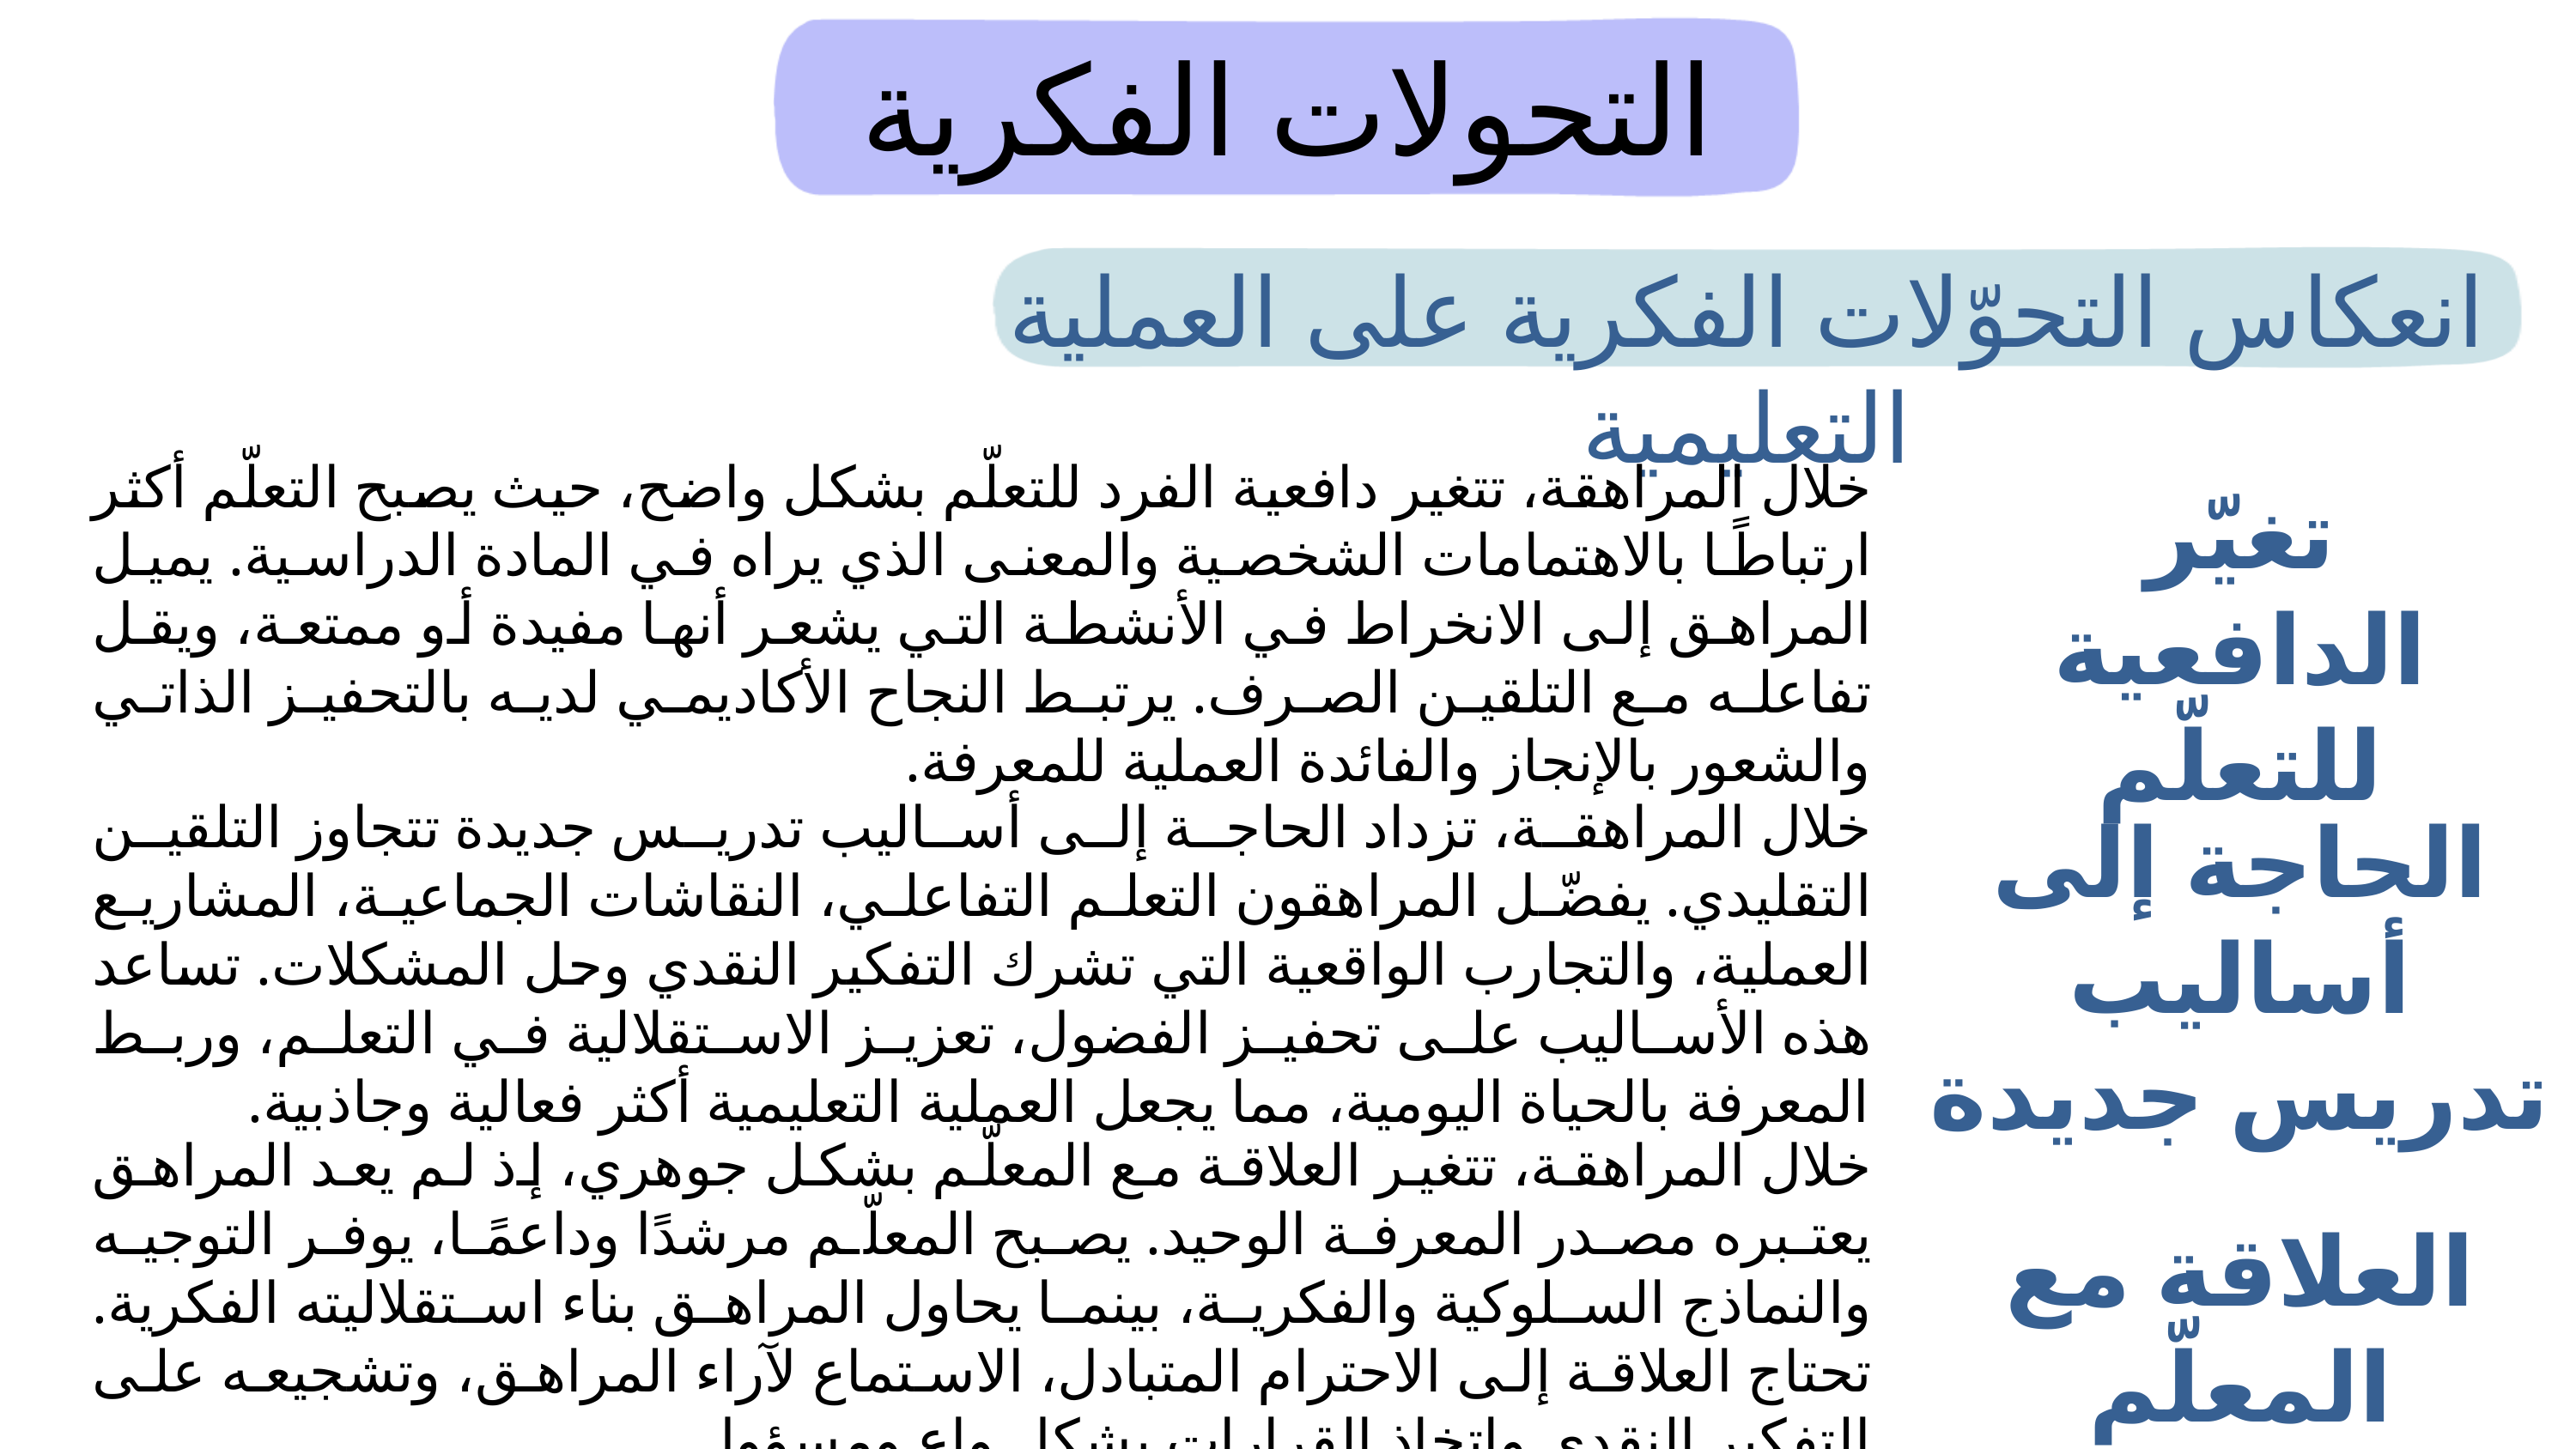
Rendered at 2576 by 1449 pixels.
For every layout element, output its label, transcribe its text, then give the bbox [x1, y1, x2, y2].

text_box الحاجة إلى أساليب تدريس جديدة [1916, 801, 2565, 1149]
text_box خلال المراهقة، تتغير العلاقة مع المعلّم بشكل جوهري، إذ لم يعد المراهق يعتبره مصدر المعرفة الوحيد. يصبح المعلّم مرشدًا وداعمًا، يوفر التوجيه والنماذج السلوكية والفكرية، بينما يحاول المراهق بناء استقلاليته الفكرية. تحتاج العلاقة إلى الاحترام المتبادل، الاستماع لآراء المراهق، وتشجيعه على التفكير النقدي واتخاذ القرارات بشكل واعٍ ومسؤول. [79, 1122, 1885, 1449]
text_box خلال المراهقة، تزداد الحاجة إلى أساليب تدريس جديدة تتجاوز التلقين التقليدي. يفضّل المراهقون التعلم التفاعلي، النقاشات الجماعية، المشاريع العملية، والتجارب الواقعية التي تشرك التفكير النقدي وحل المشكلات. تساعد هذه الأساليب على تحفيز الفضول، تعزيز الاستقلالية في التعلم، وربط المعرفة بالحياة اليومية، مما يجعل العملية التعليمية أكثر فعالية وجاذبية. [79, 784, 1885, 1122]
picture [772, 14, 1804, 203]
text_box خلال المراهقة، تتغير دافعية الفرد للتعلّم بشكل واضح، حيث يصبح التعلّم أكثر ارتباطًا بالاهتمامات الشخصية والمعنى الذي يراه في المادة الدراسية. يميل المراهق إلى الانخراط في الأنشطة التي يشعر أنها مفيدة أو ممتعة، ويقل تفاعله مع التلقين الصرف. يرتبط النجاح الأكاديمي لديه بالتحفيز الذاتي والشعور بالإنجاز والفائدة العملية للمعرفة. [79, 443, 1885, 784]
text_box انعكاس التحوّلات الفكرية على العملية التعليمية [992, 379, 2502, 483]
text_box العلاقة مع المعلّم [1957, 1209, 2524, 1441]
text_box تغيّر الدافعية للتعلّم [1957, 471, 2524, 801]
picture [992, 245, 2528, 372]
